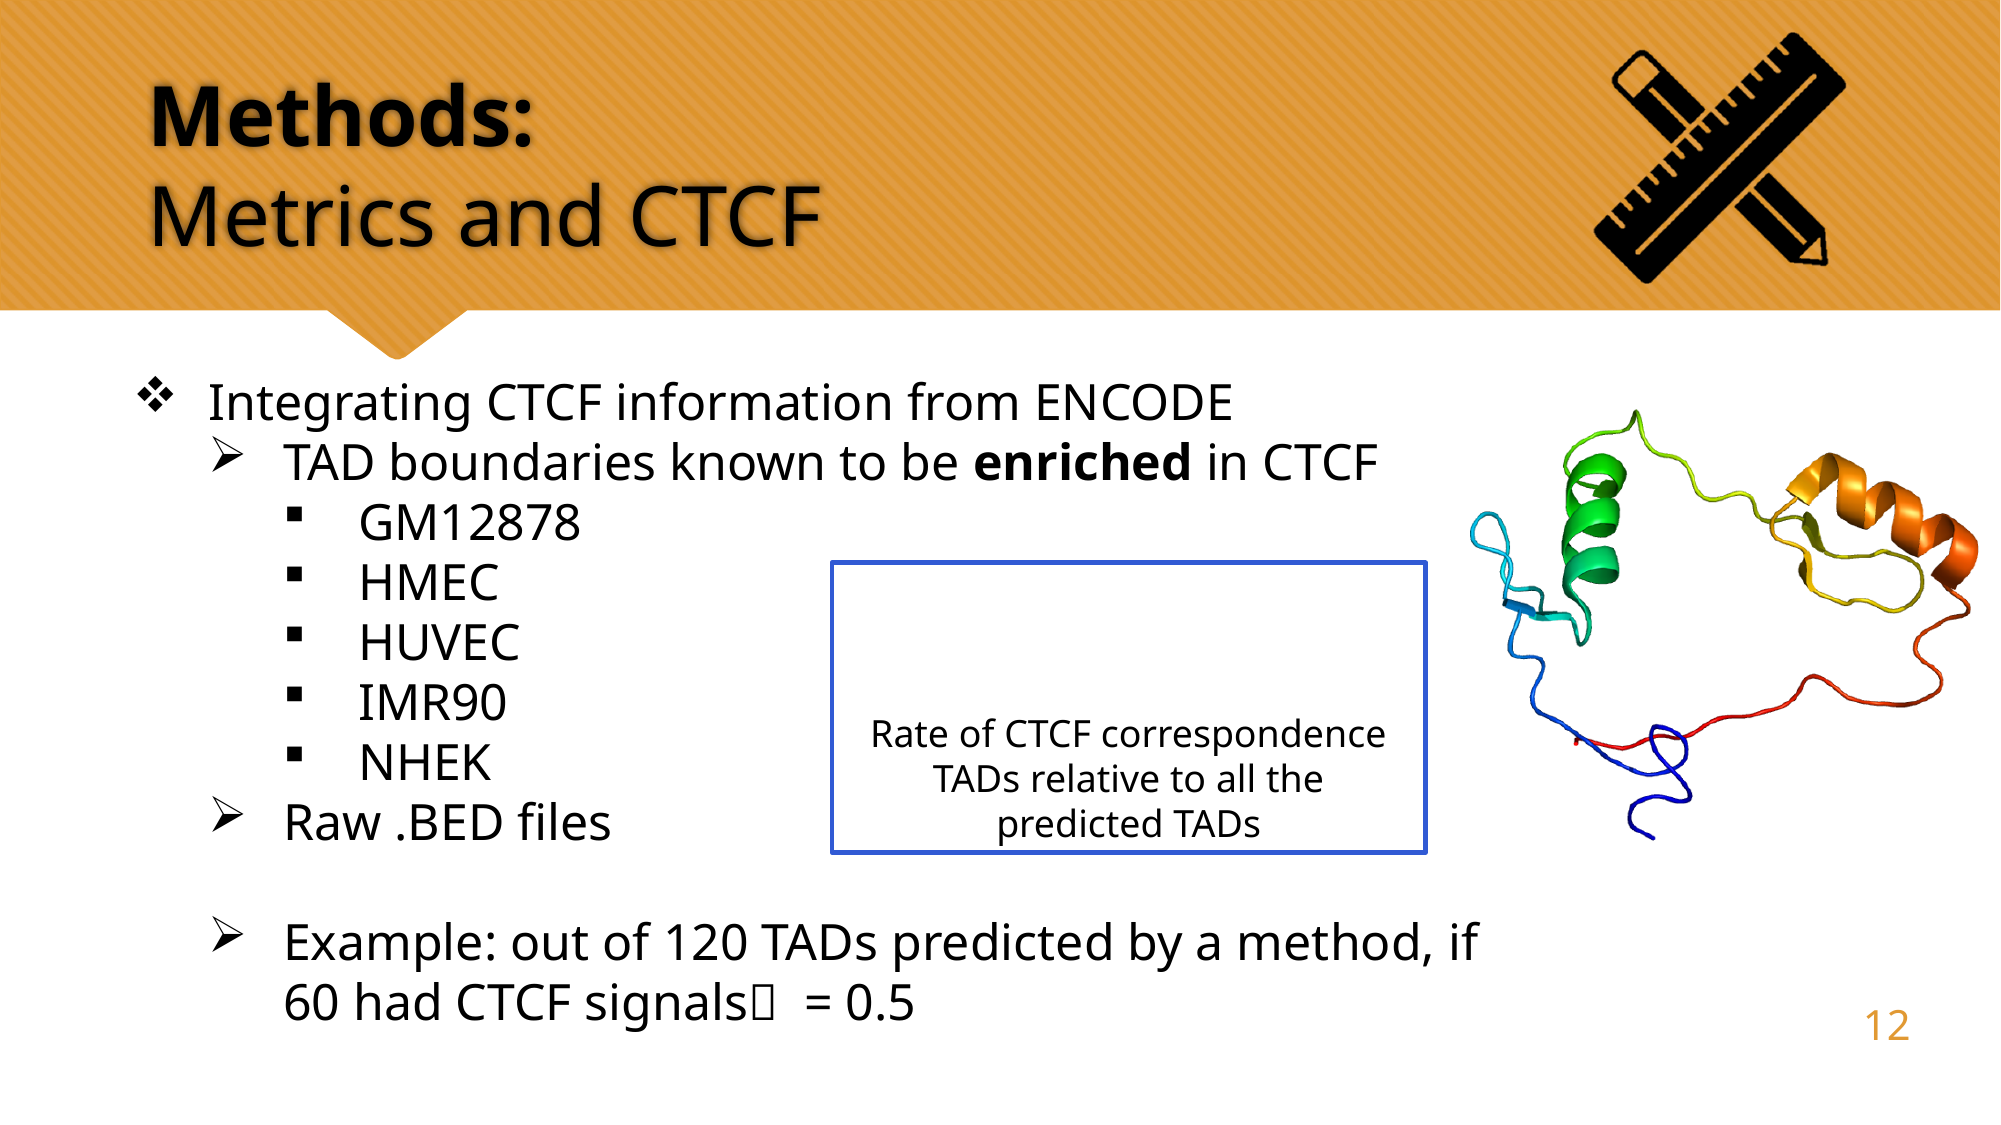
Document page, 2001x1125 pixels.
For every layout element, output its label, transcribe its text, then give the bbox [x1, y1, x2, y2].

title Methods: Metrics and CTCF [132, 17, 1506, 271]
slide_number 12 [1751, 970, 1926, 1051]
picture [1448, 386, 2000, 862]
picture [1506, 0, 1868, 285]
